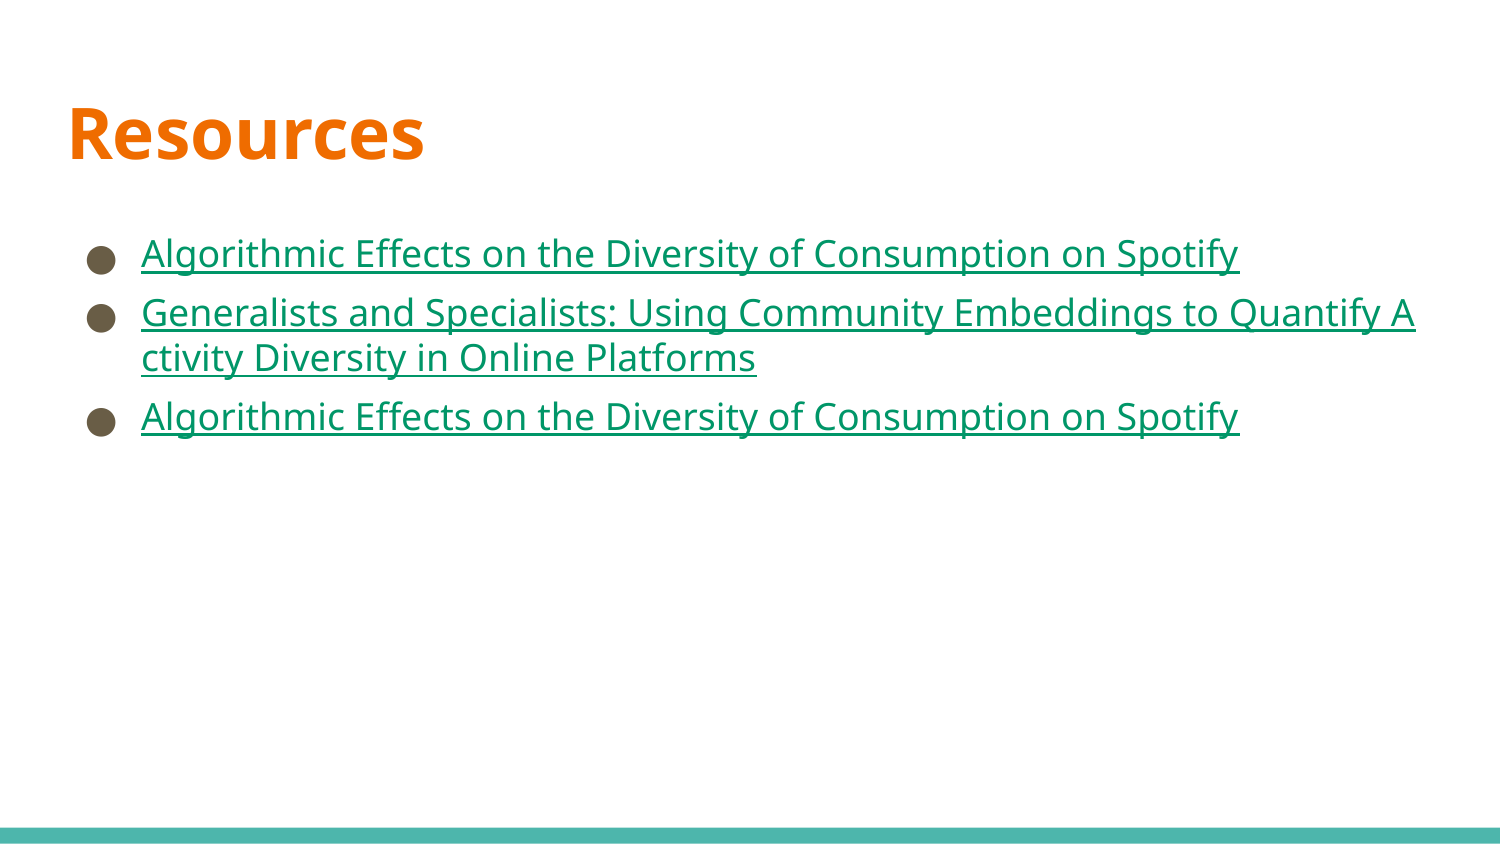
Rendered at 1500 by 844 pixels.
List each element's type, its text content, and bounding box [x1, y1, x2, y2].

title Resources [51, 72, 1449, 189]
list Algorithmic Effects on the Diversity of Consumption on Spotify Generalists and Specialists: Using Community Embeddings to Quantify Activity Diversity in Online Platforms Algorithmic Effects on the Diversity of Consumption on Spotify [51, 207, 1449, 750]
